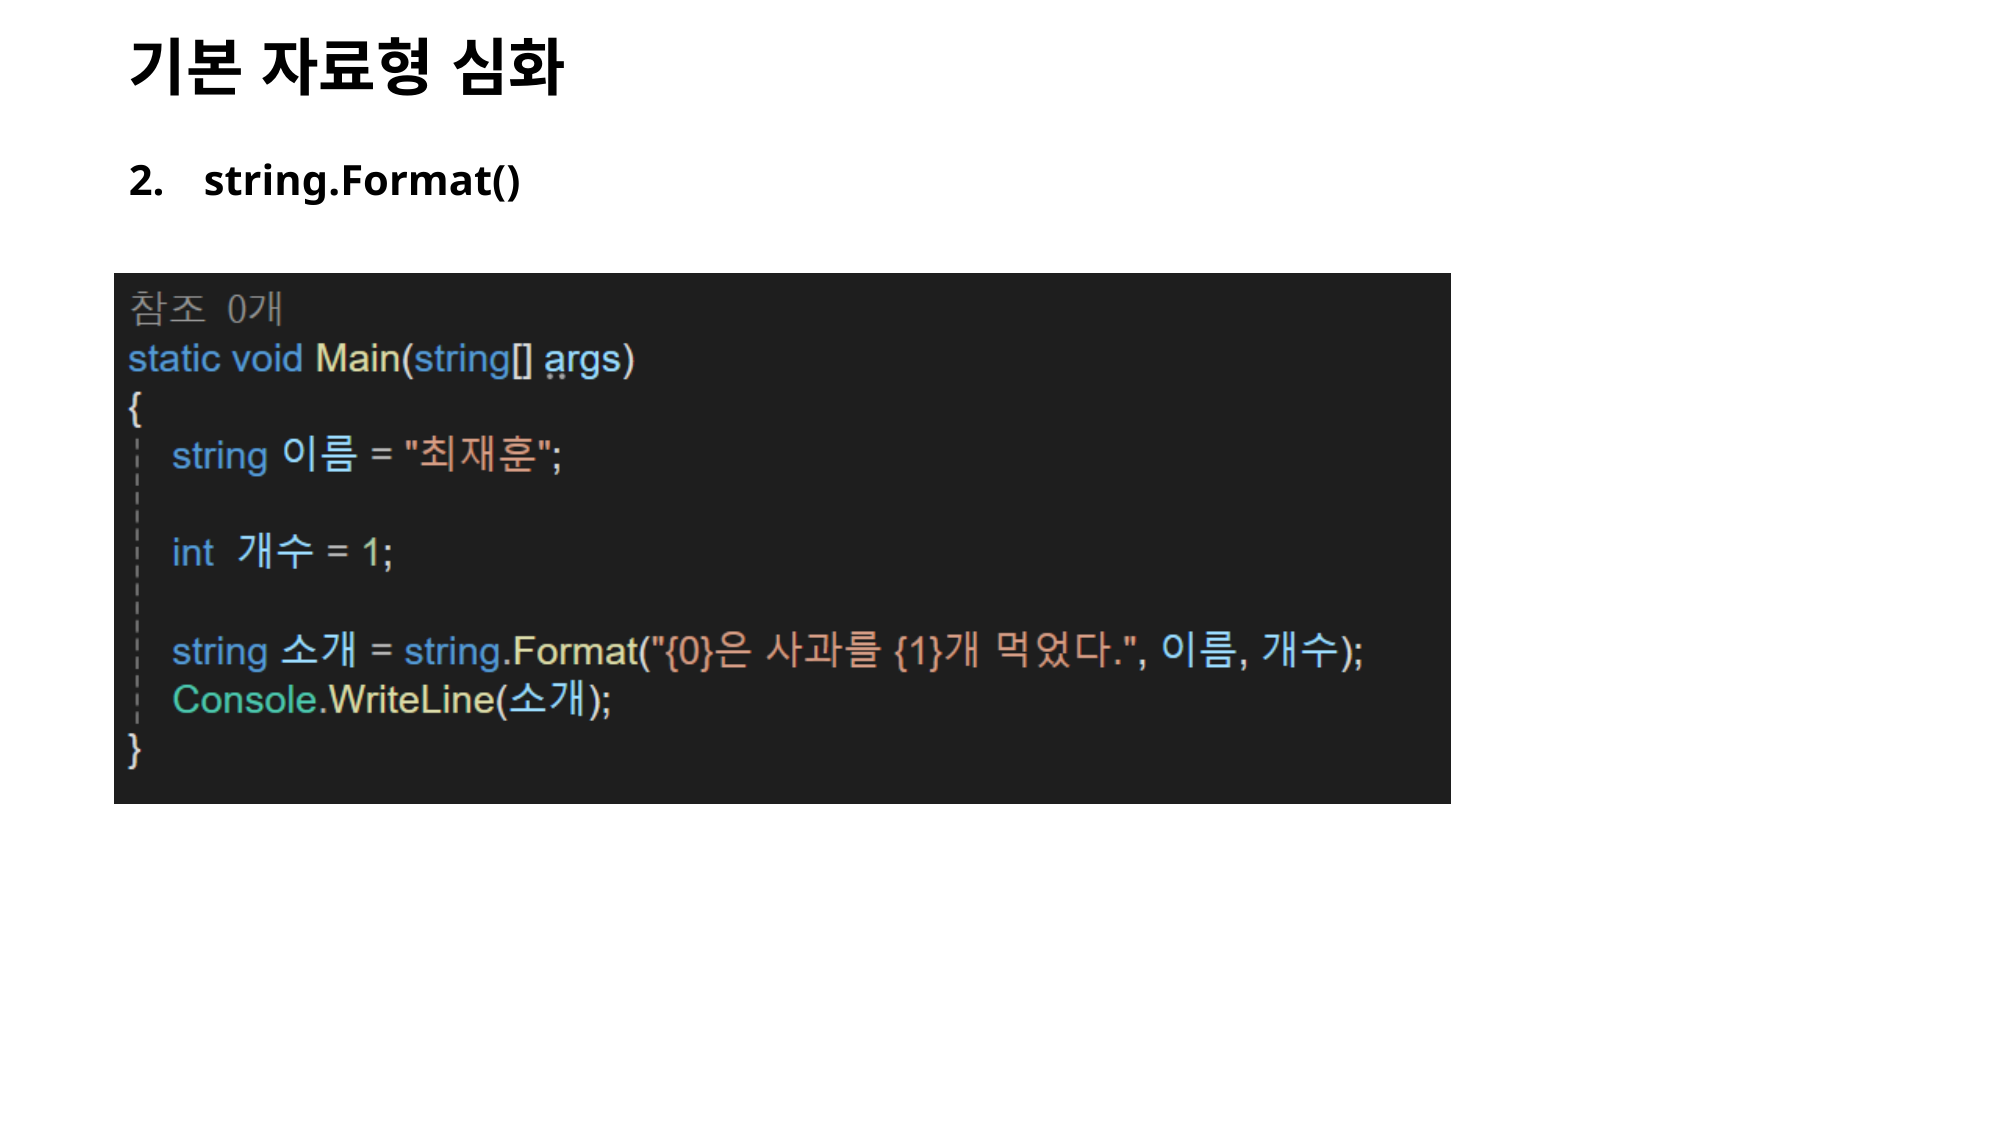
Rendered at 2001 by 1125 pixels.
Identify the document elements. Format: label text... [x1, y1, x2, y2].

picture [113, 273, 1451, 804]
text_box string.Format() [114, 146, 1965, 212]
text_box 기본 자료형 심화 [114, 20, 786, 111]
